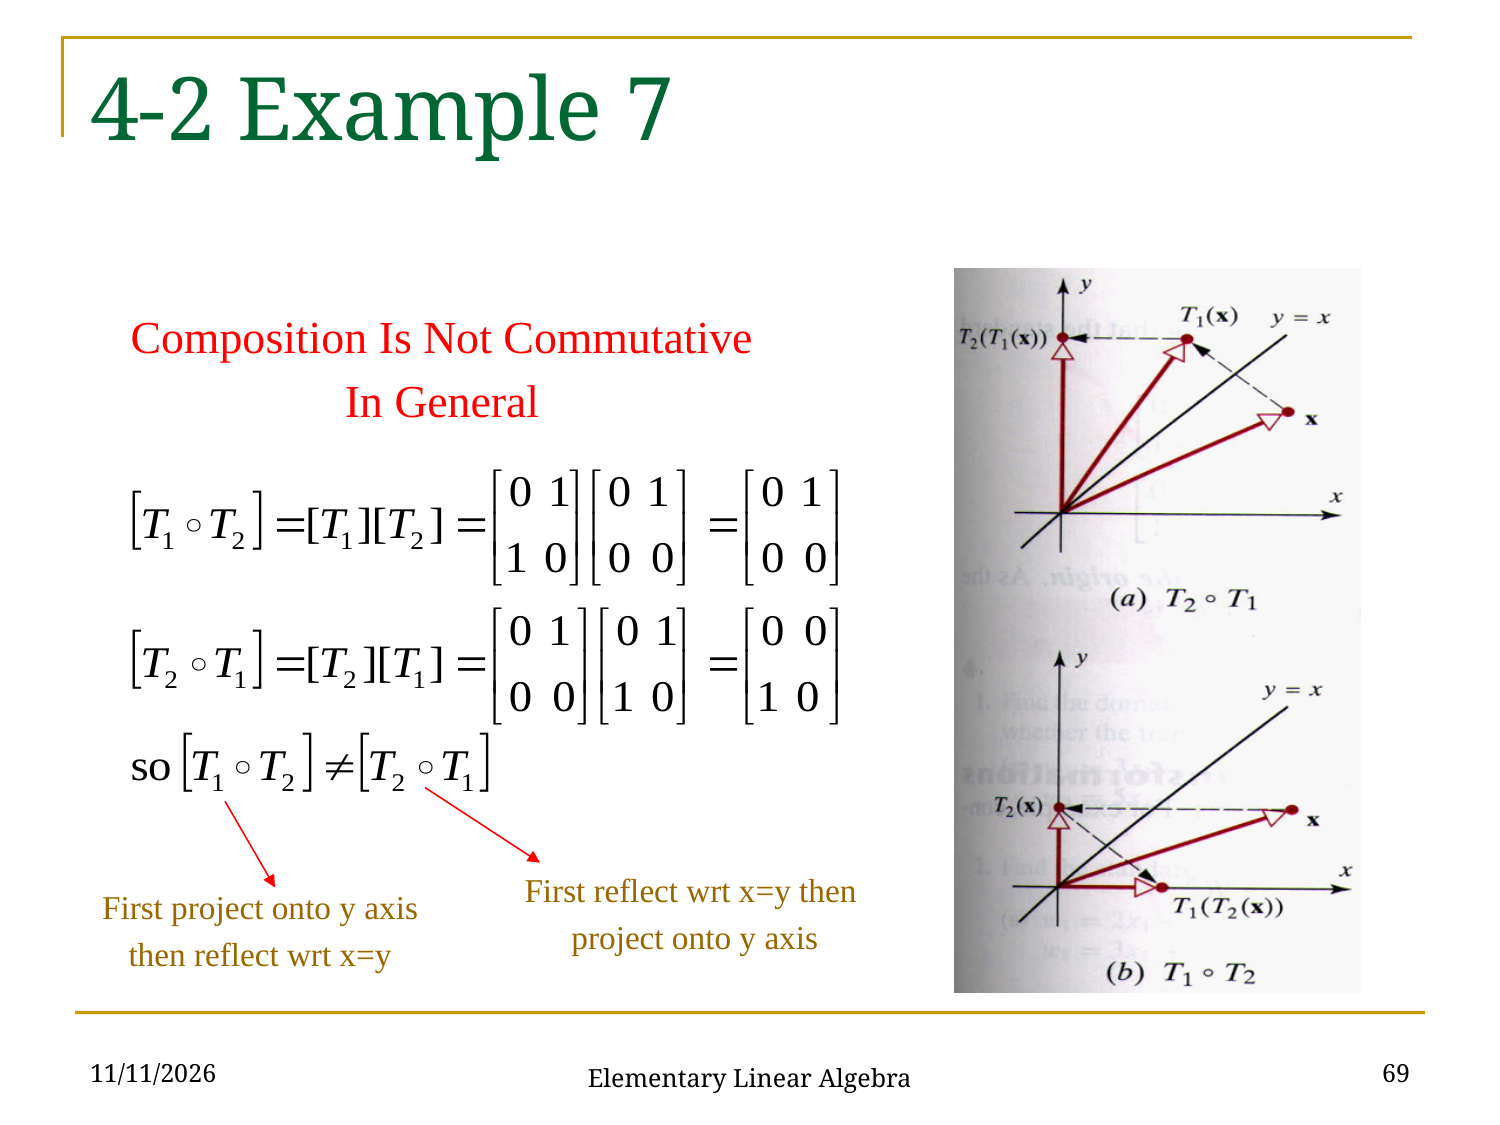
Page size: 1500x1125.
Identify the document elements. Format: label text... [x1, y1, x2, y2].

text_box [424, 787, 541, 863]
title 4-2 Example 7 [75, 45, 1425, 233]
text_box First reflect wrt x=y then project onto y axis [509, 862, 881, 964]
picture [953, 268, 1361, 993]
footer Elementary Linear Algebra [512, 1024, 988, 1101]
slide_number 69 [1074, 1023, 1426, 1100]
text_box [124, 462, 856, 802]
text_box First project onto y axis then reflect wrt x=y [87, 879, 434, 981]
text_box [224, 800, 276, 888]
text_box Composition Is Not Commutative In General [115, 299, 769, 434]
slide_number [74, 1023, 426, 1100]
